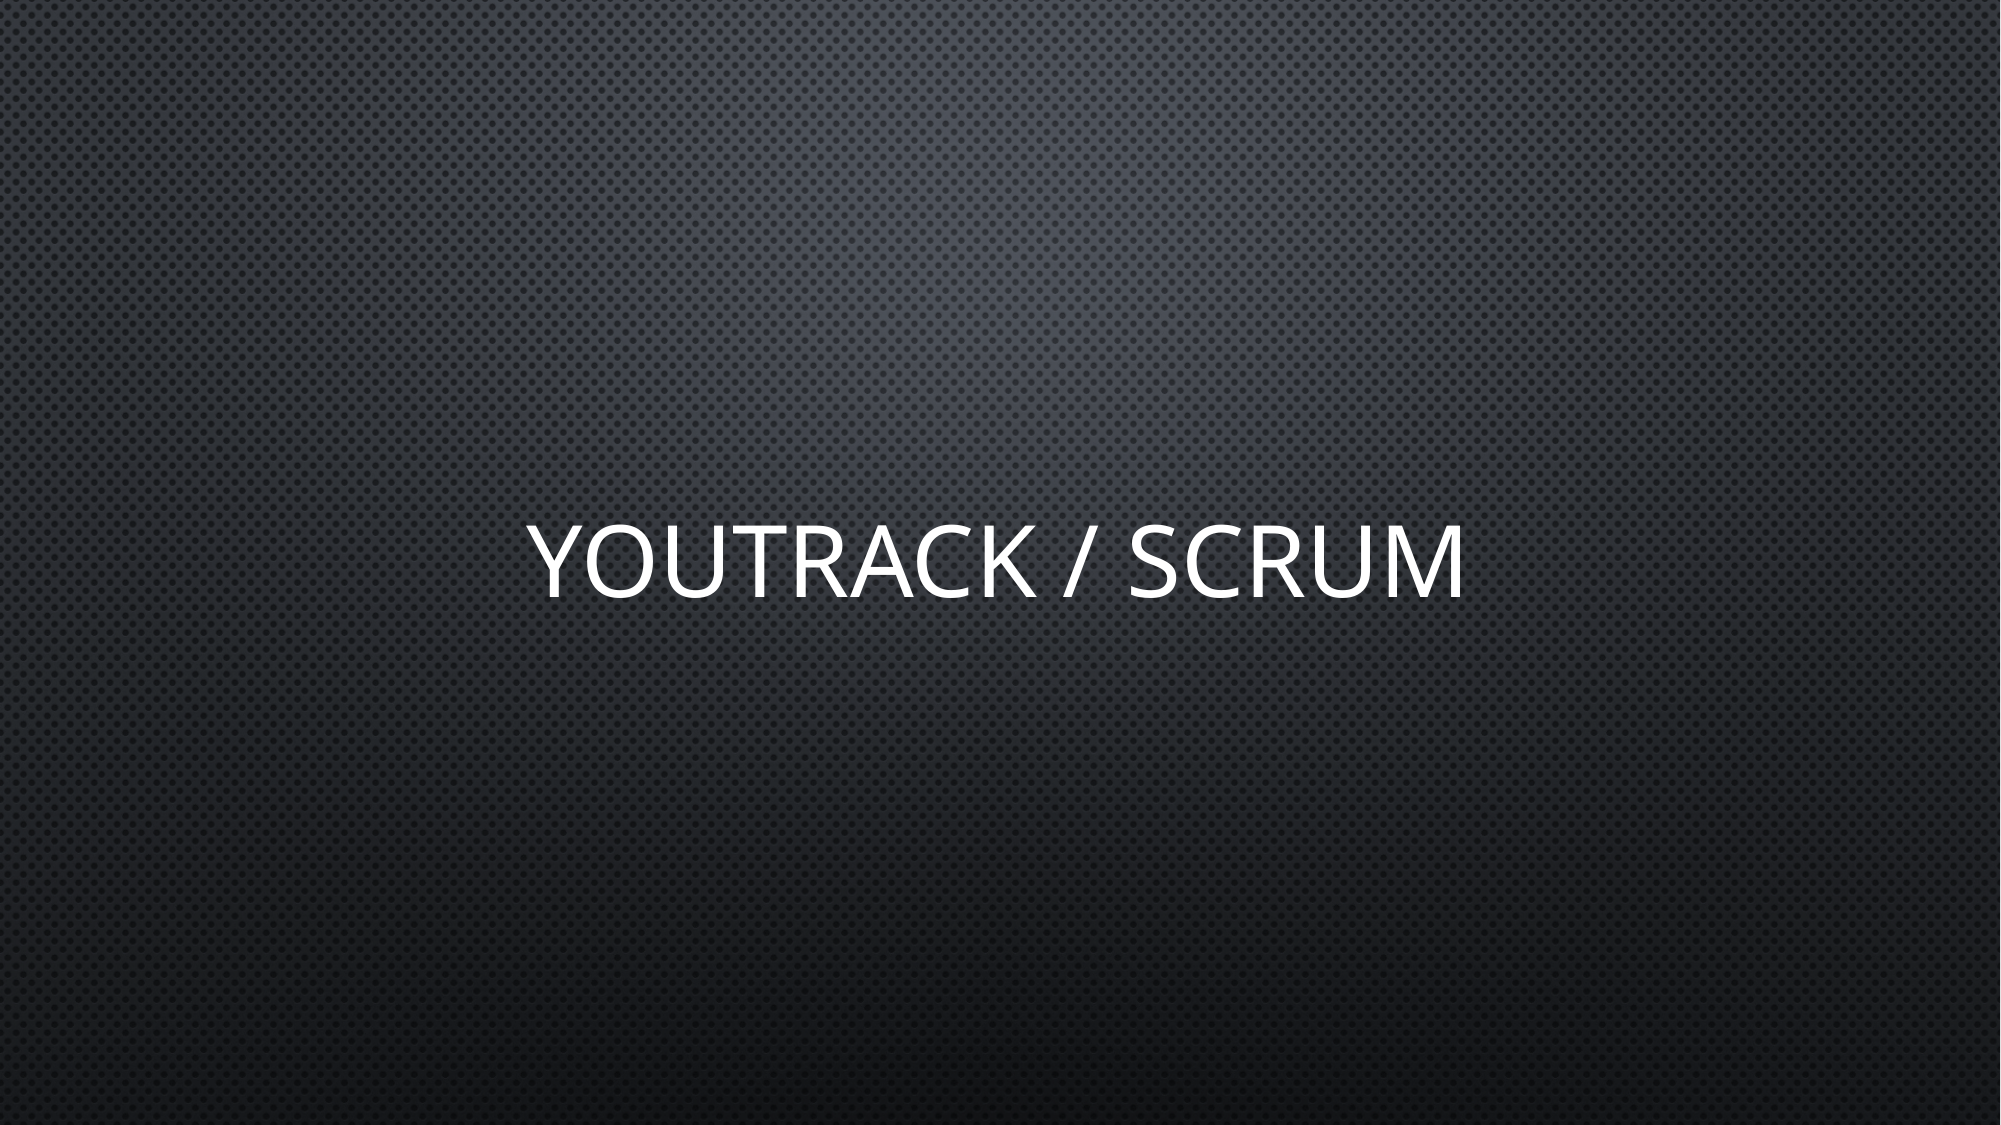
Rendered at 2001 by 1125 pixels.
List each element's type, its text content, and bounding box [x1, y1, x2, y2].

title Youtrack / Scrum [287, 99, 1711, 625]
